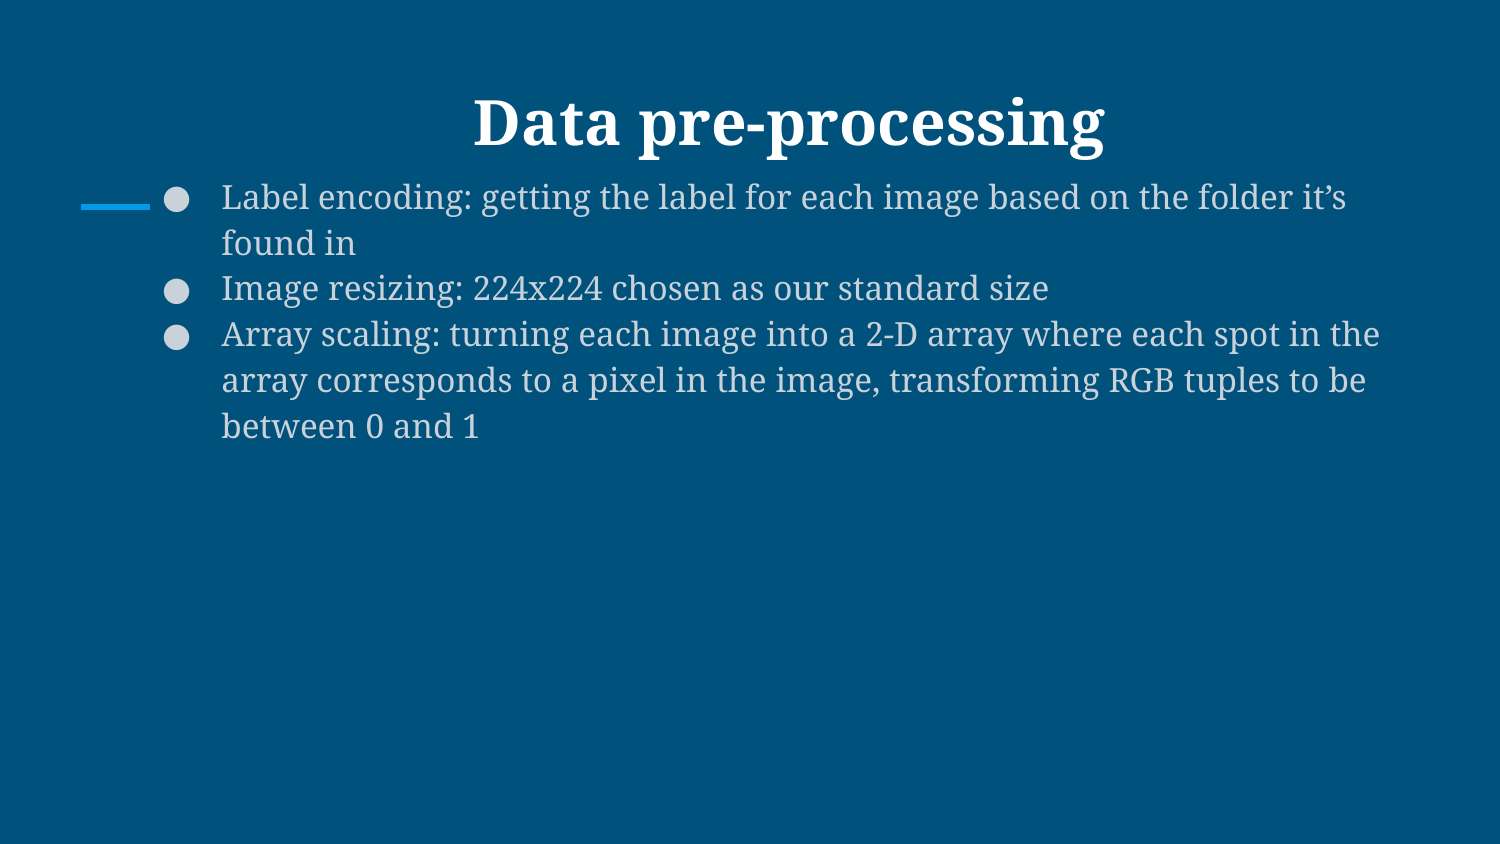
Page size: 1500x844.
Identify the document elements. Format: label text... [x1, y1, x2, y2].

list Label encoding: getting the label for each image based on the folder it’s found in Image resizing: 224x224 chosen as our standard size Array scaling: turning each image into a 2-D array where each spot in the array corresponds to a pixel in the image, transforming RGB tuples to be between 0 and 1 [131, 155, 1449, 793]
title Data pre-processing [212, 25, 1368, 155]
